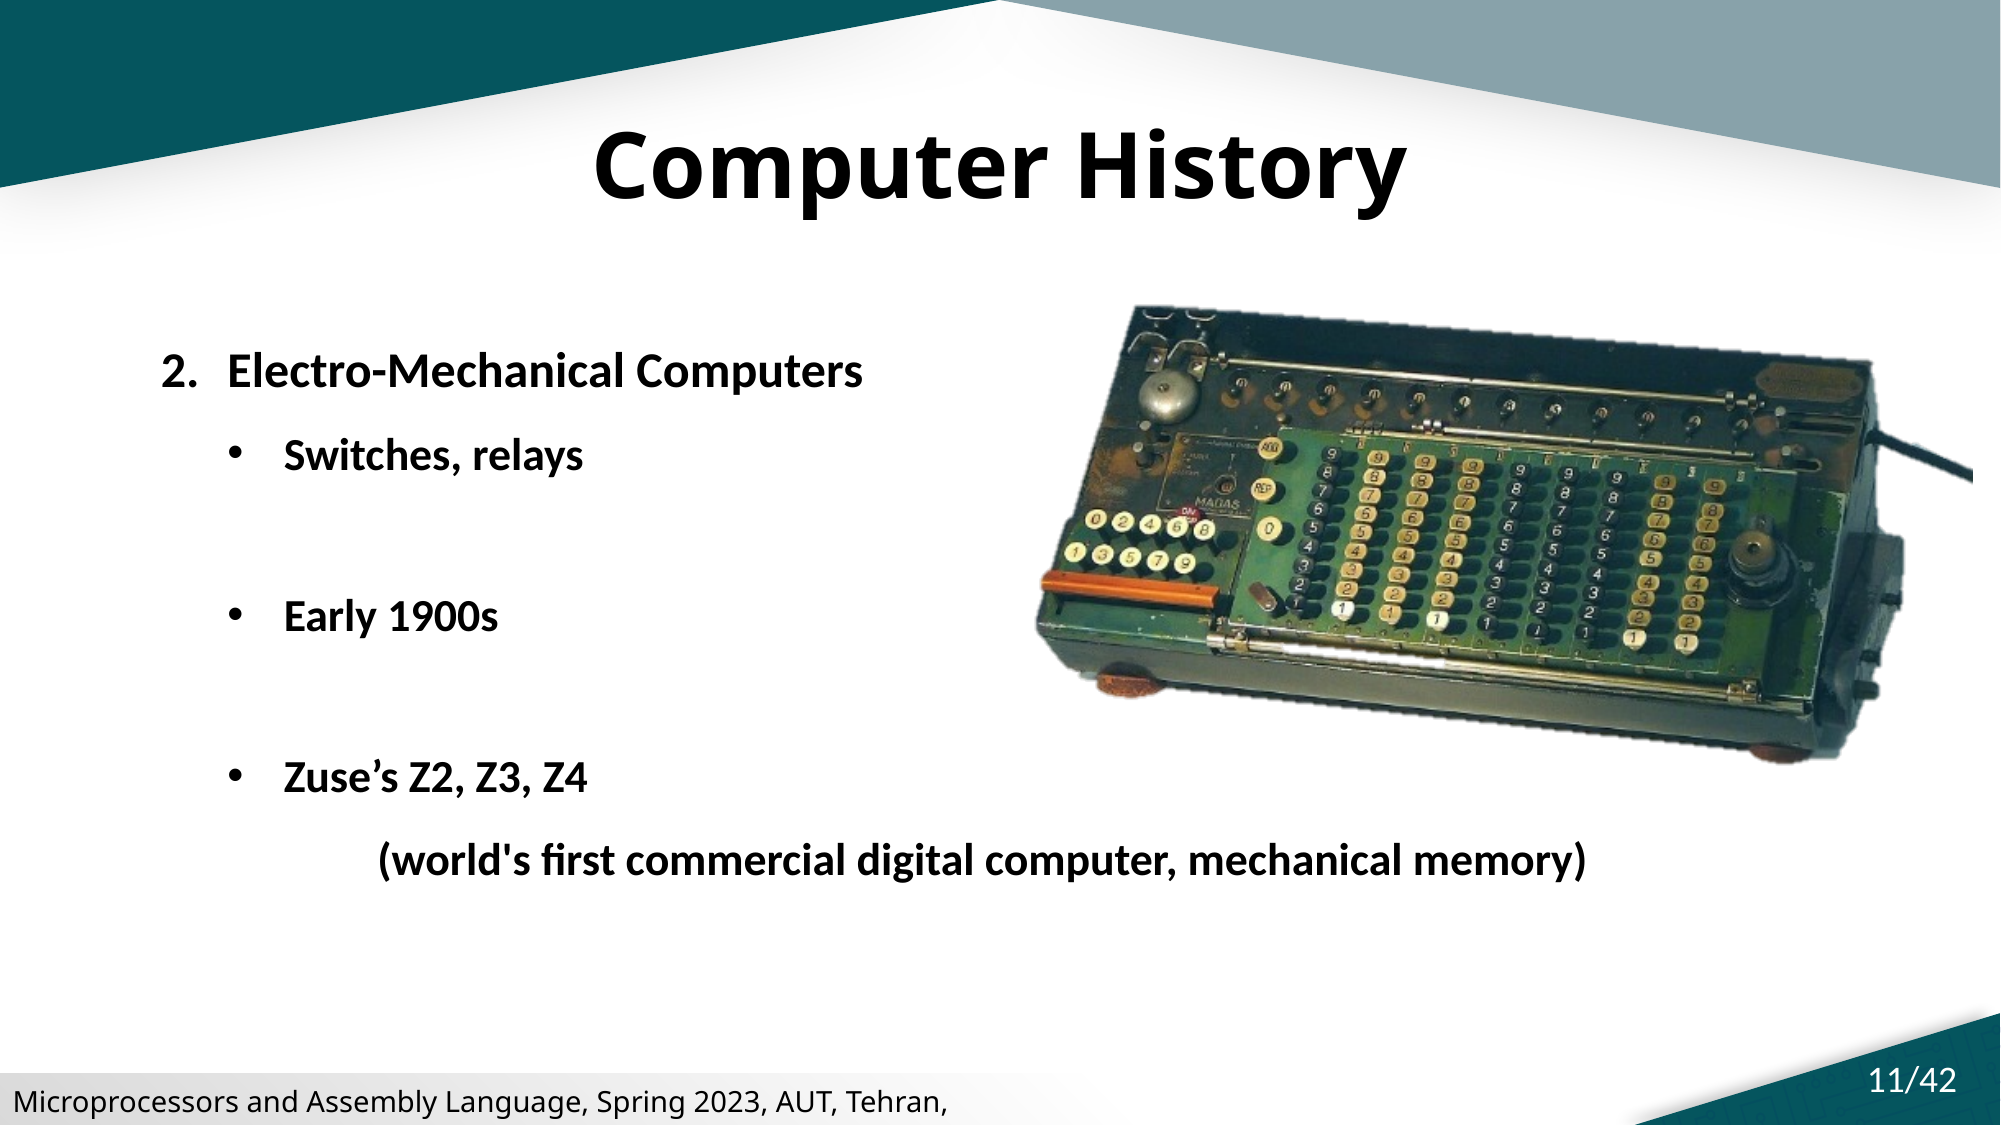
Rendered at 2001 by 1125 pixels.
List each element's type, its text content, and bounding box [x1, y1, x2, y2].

slide_number 11/42 [1522, 1047, 1973, 1108]
picture [989, 221, 1973, 833]
title Computer History [137, 59, 1863, 278]
list Electro-Mechanical Computers Switches, relays Early 1900s Zuse’s Z2, Z3, Z4 (world's first commercial digital computer, mechanical memory) [137, 299, 1863, 1014]
